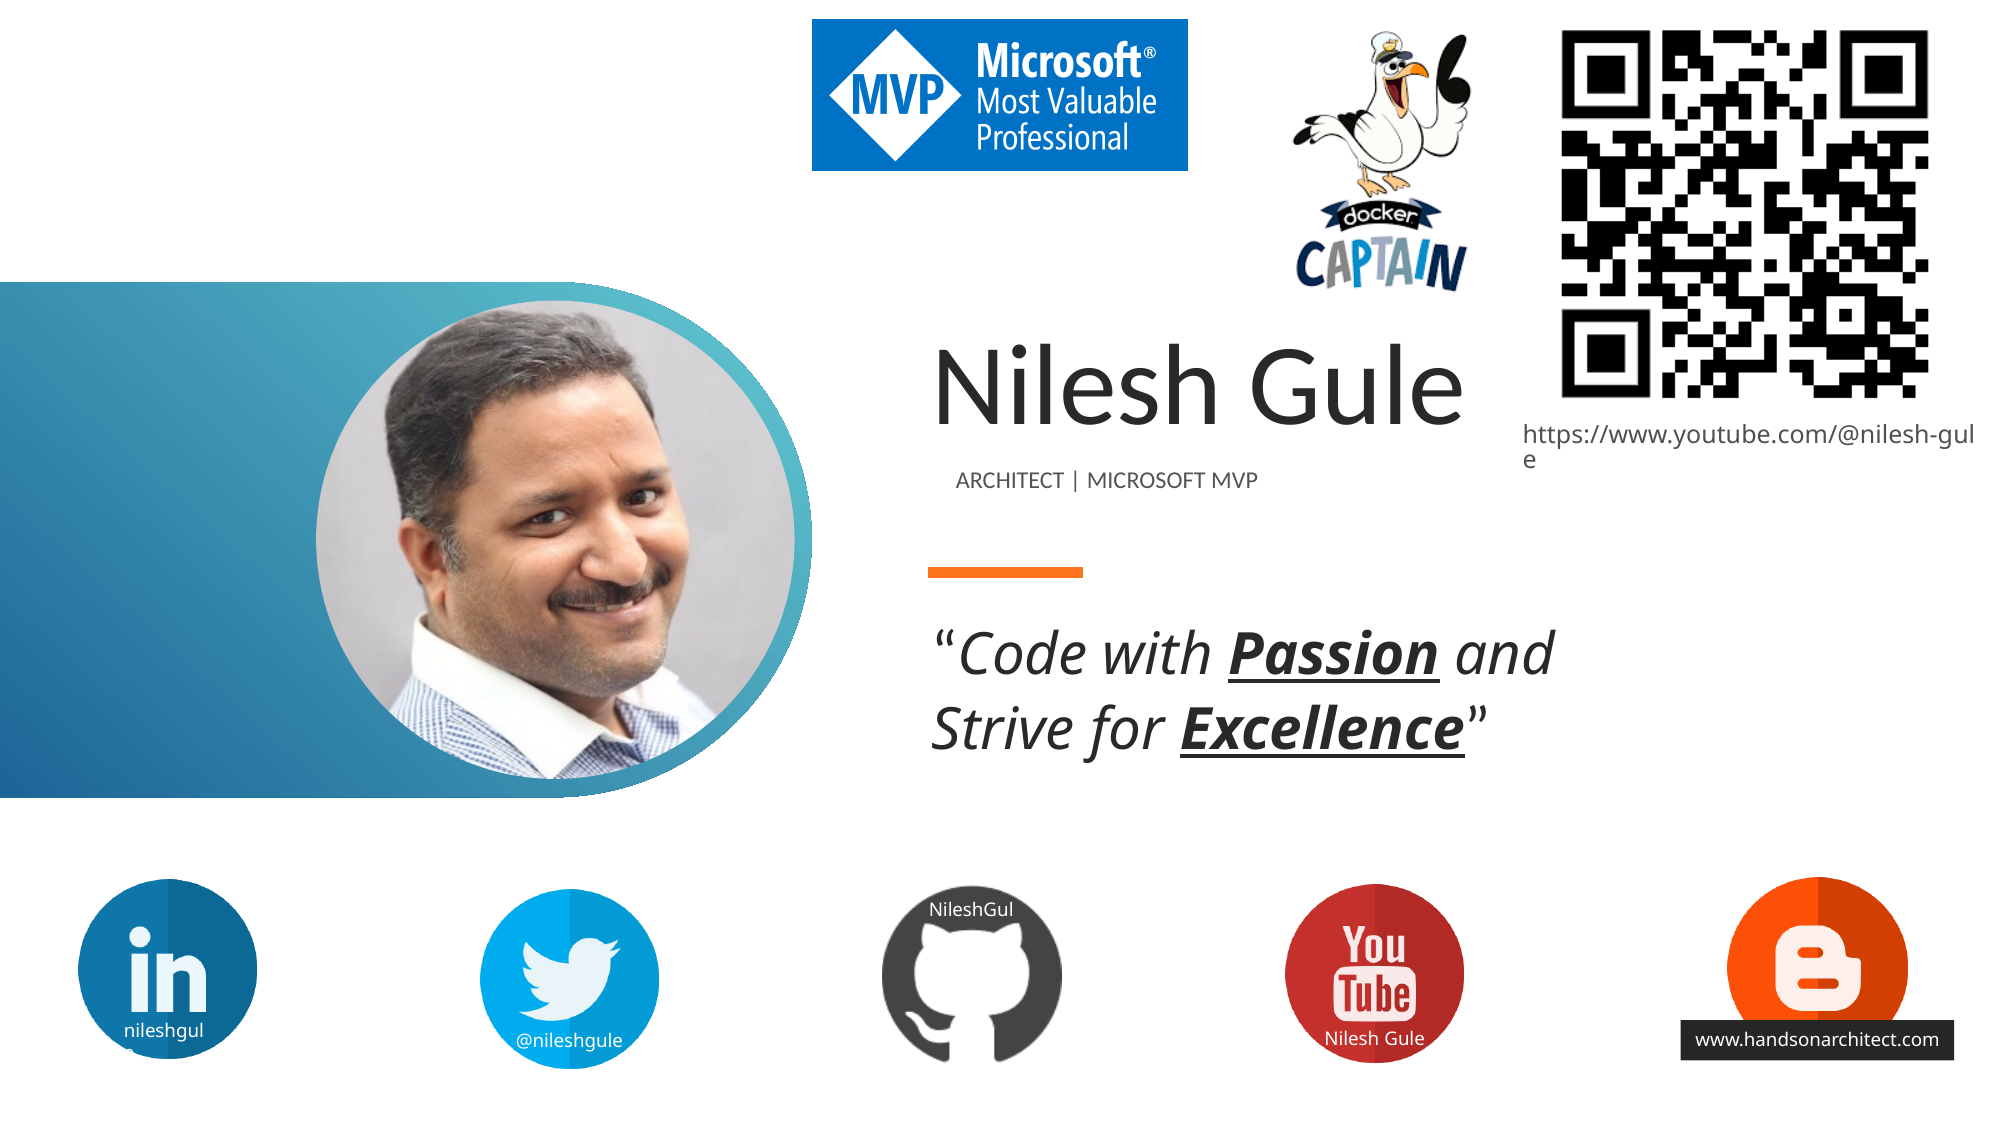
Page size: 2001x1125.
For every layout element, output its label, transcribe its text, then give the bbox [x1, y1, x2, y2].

text_box [0, 282, 649, 798]
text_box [927, 331, 1783, 768]
text_box [795, 448, 812, 631]
picture [315, 300, 795, 780]
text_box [882, 884, 1062, 1064]
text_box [480, 889, 659, 1069]
text_box https://www.youtube.com/@nilesh-gule [1783, 410, 1995, 460]
picture [1239, 20, 1521, 301]
picture [811, 19, 1188, 172]
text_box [1285, 884, 1464, 1063]
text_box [77, 879, 257, 1059]
picture [1553, 19, 1950, 421]
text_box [1687, 877, 1948, 1059]
